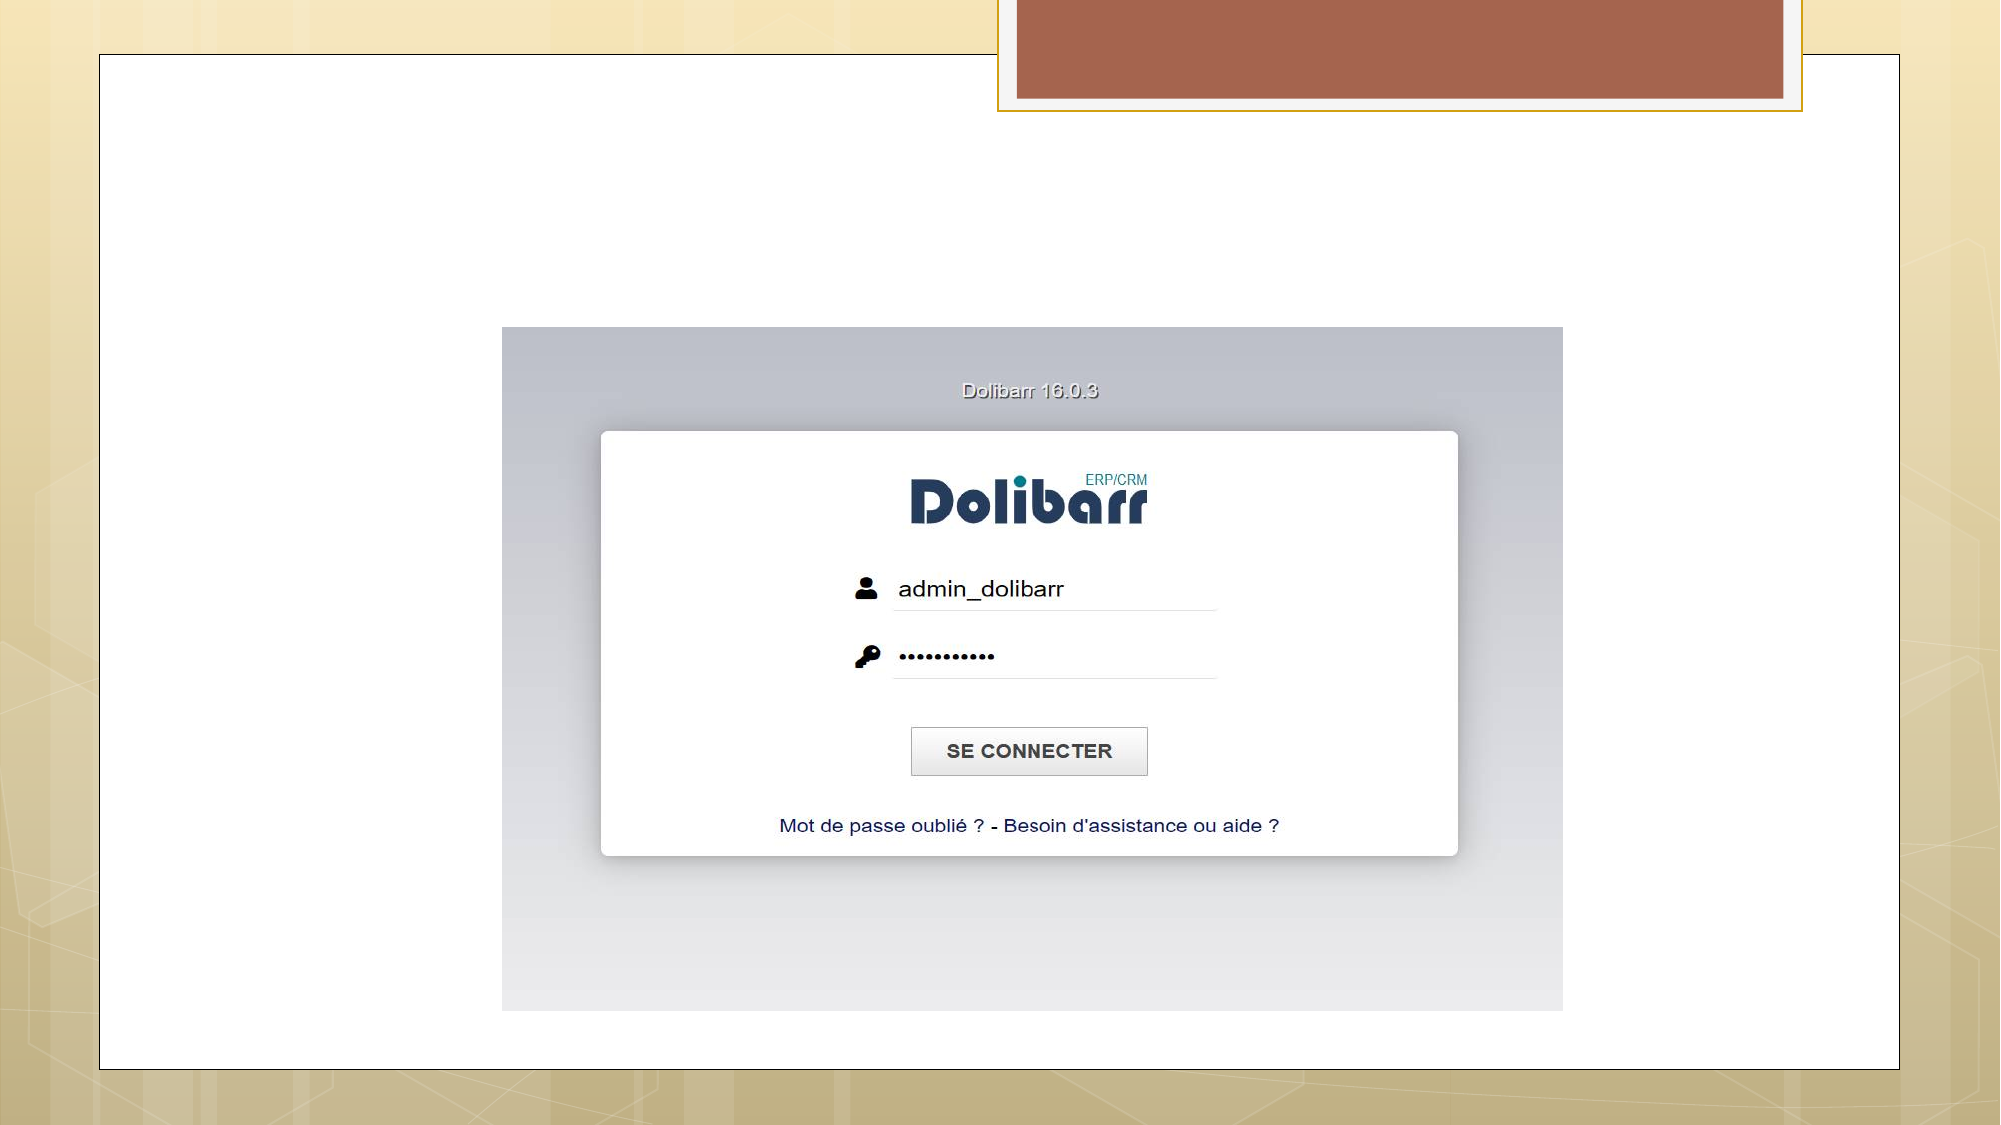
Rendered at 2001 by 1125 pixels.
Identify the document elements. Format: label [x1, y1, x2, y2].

list [501, 327, 1563, 1011]
